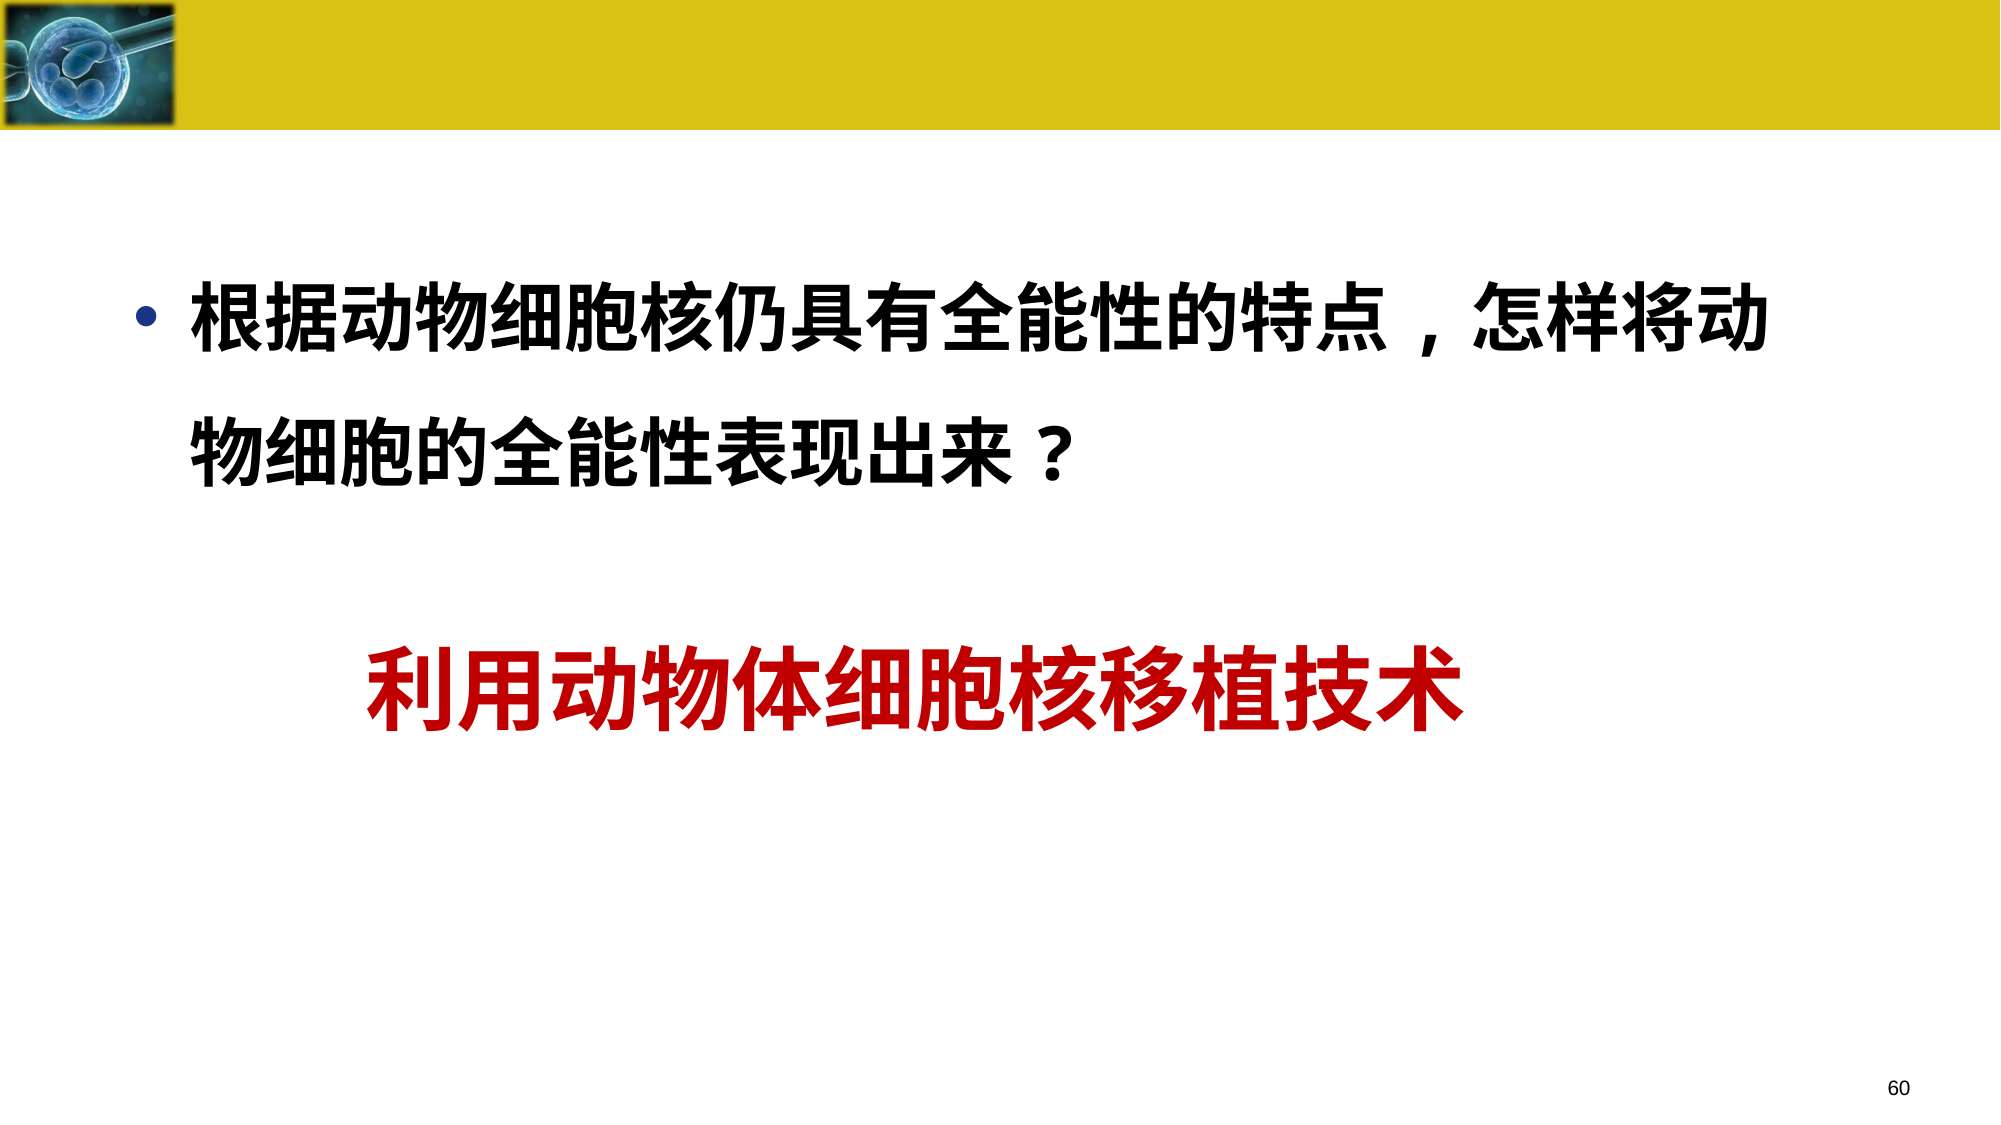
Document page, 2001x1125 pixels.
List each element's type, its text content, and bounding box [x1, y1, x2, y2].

slide_number 60 [1807, 1067, 1991, 1111]
picture [8, 8, 171, 122]
text_box 利用动物体细胞核移植技术 [350, 624, 1650, 750]
list 根据动物细胞核仍具有全能性的特点,怎样将动物细胞的全能性表现出来? [118, 217, 1810, 453]
